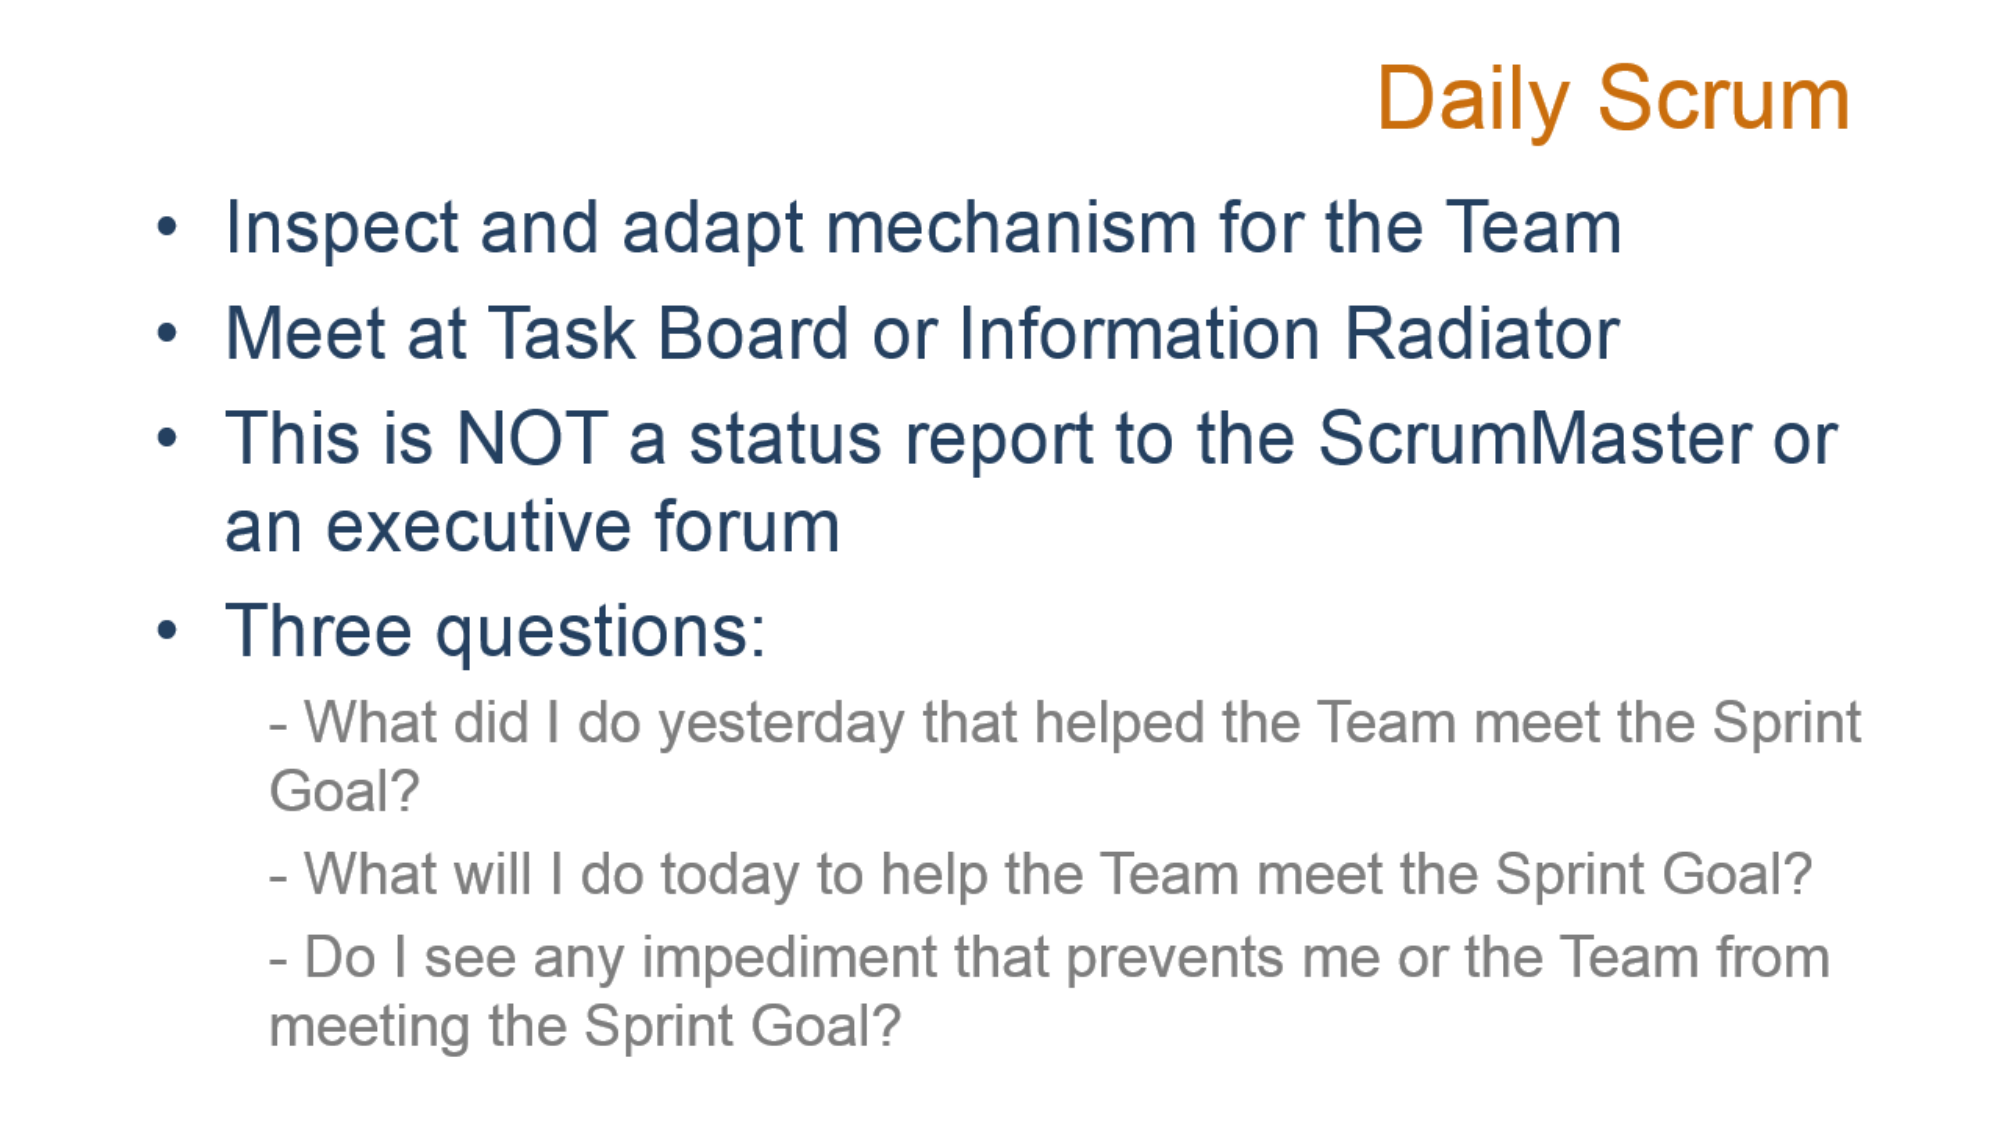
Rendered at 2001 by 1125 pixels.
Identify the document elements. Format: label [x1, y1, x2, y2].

picture [118, 32, 1882, 1093]
